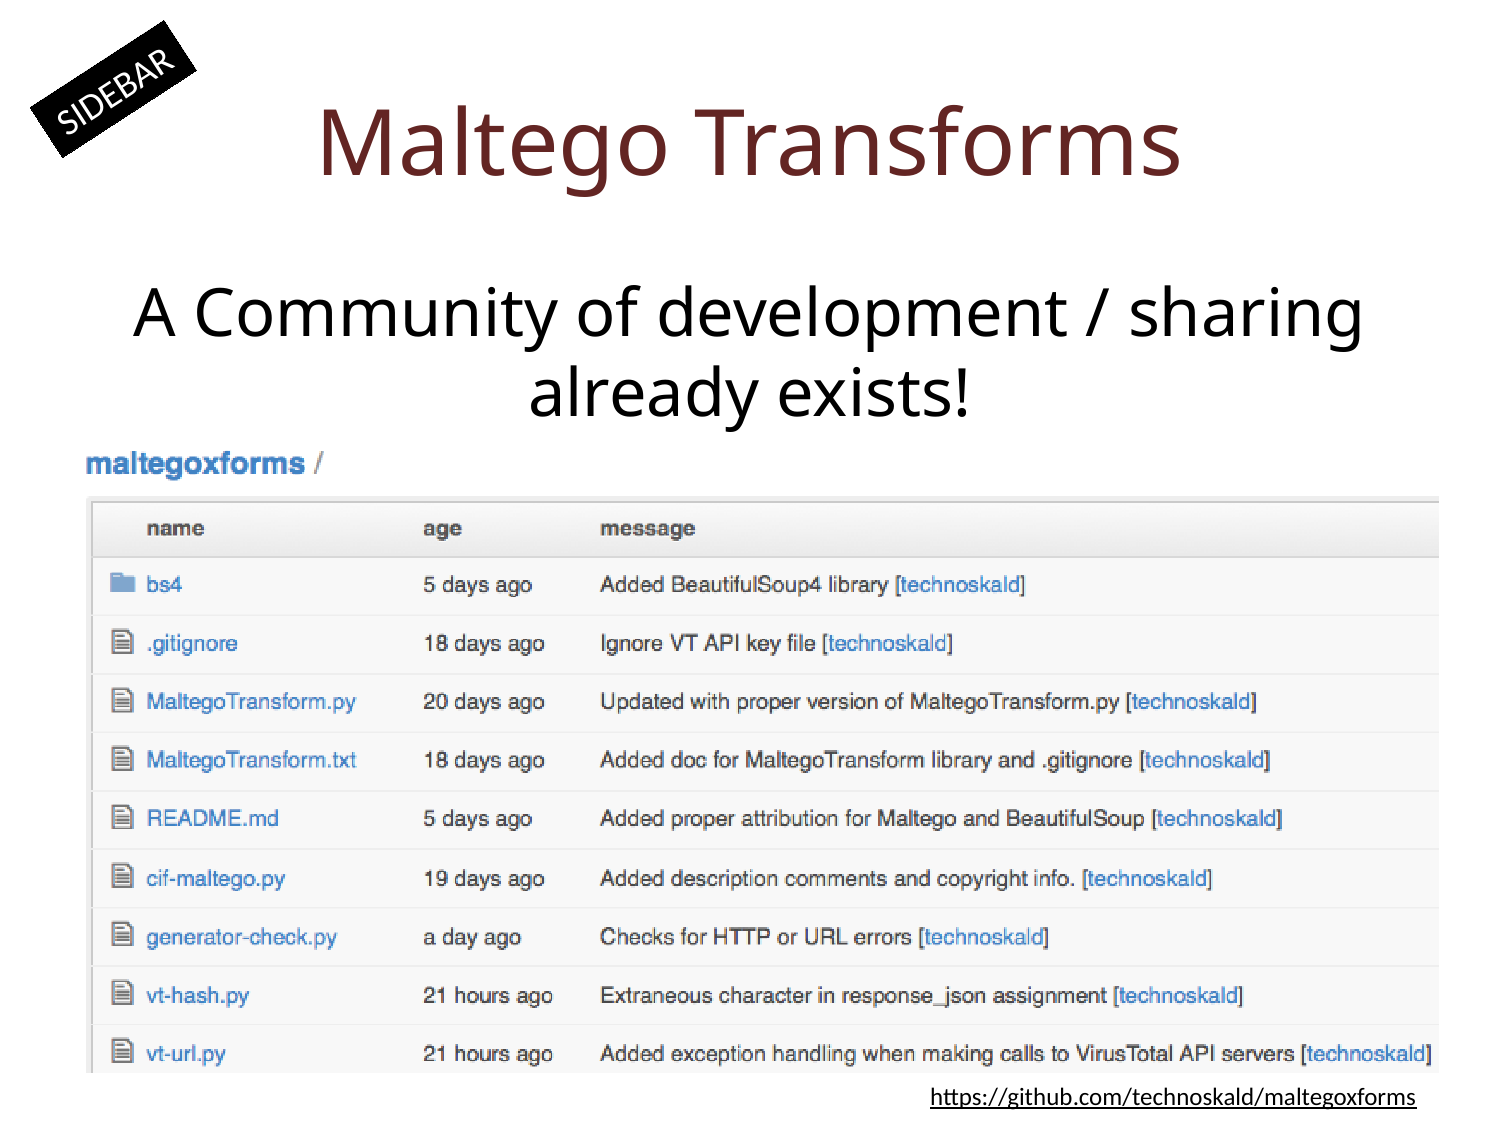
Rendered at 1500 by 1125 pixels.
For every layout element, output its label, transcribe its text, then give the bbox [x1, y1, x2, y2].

list A Community of development / sharing already exists! [75, 262, 1425, 443]
title Maltego Transforms [75, 45, 1425, 233]
picture [74, 444, 1439, 1074]
text_box https://github.com/technoskald/maltegoxforms [915, 1081, 1438, 1118]
text_box SIDEBAR [30, 20, 197, 158]
